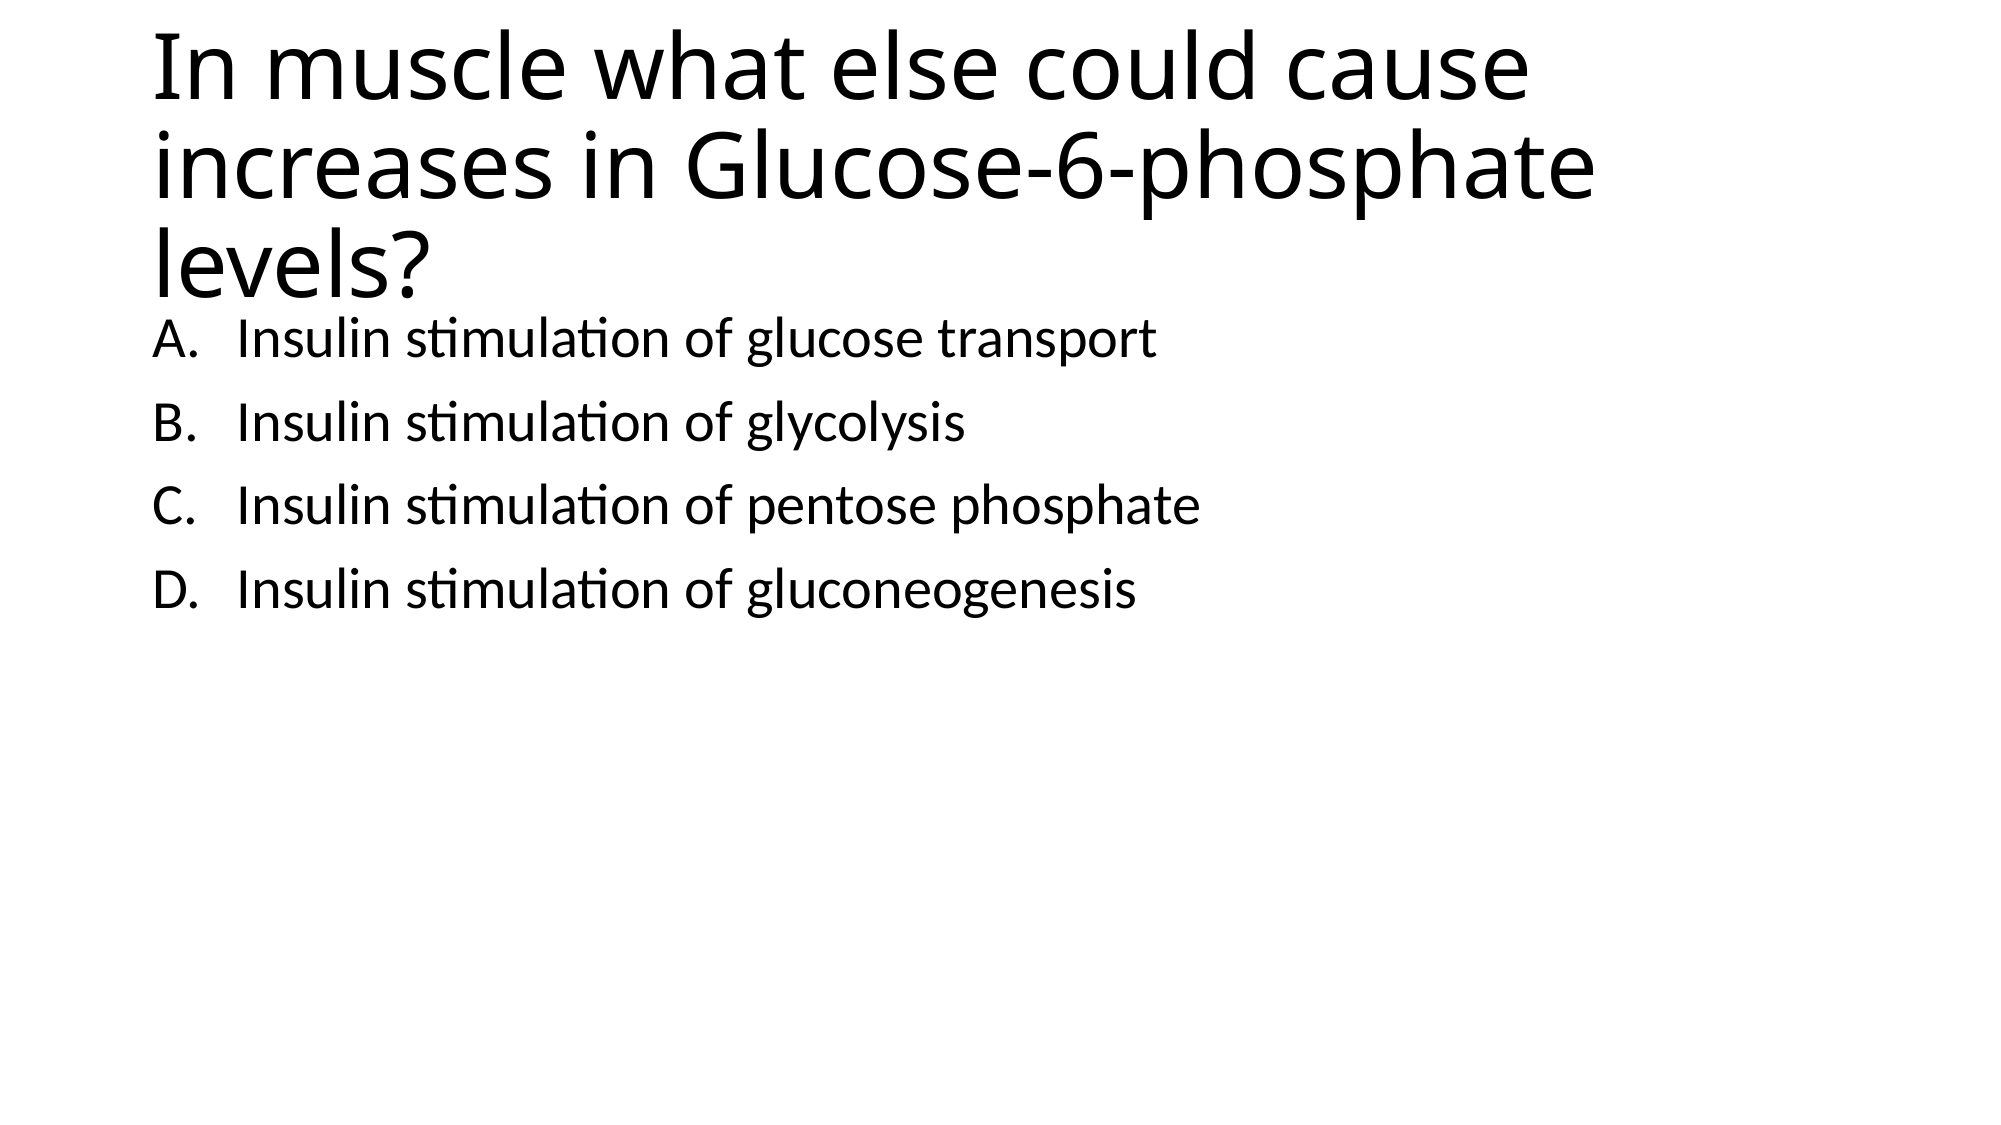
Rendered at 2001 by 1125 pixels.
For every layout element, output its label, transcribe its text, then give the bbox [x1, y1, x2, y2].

title In muscle what else could cause increases in Glucose-6-phosphate levels? [137, 59, 1863, 278]
list Insulin stimulation of glucose transport Insulin stimulation of glycolysis Insulin stimulation of pentose phosphate Insulin stimulation of gluconeogenesis [137, 299, 1863, 1014]
